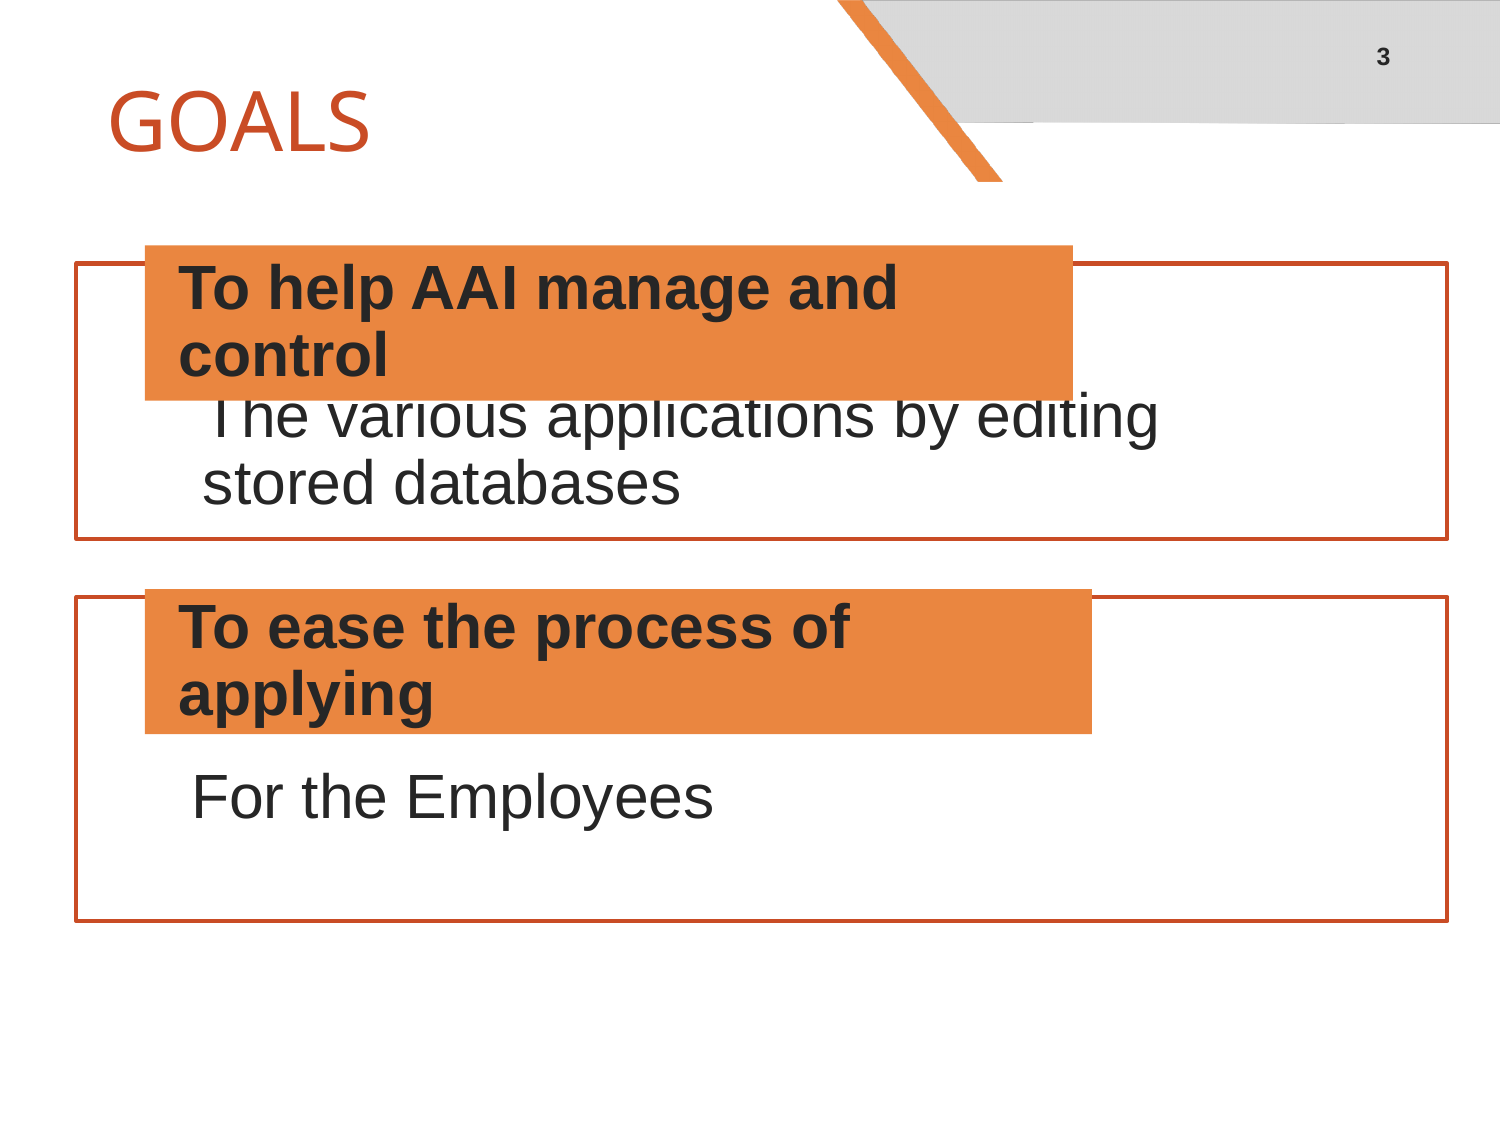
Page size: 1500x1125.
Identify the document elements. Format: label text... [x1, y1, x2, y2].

slide_number ‹#› [1342, 28, 1425, 78]
title GOALS [76, 62, 838, 174]
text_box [64, 215, 1448, 922]
picture [837, 0, 1500, 182]
